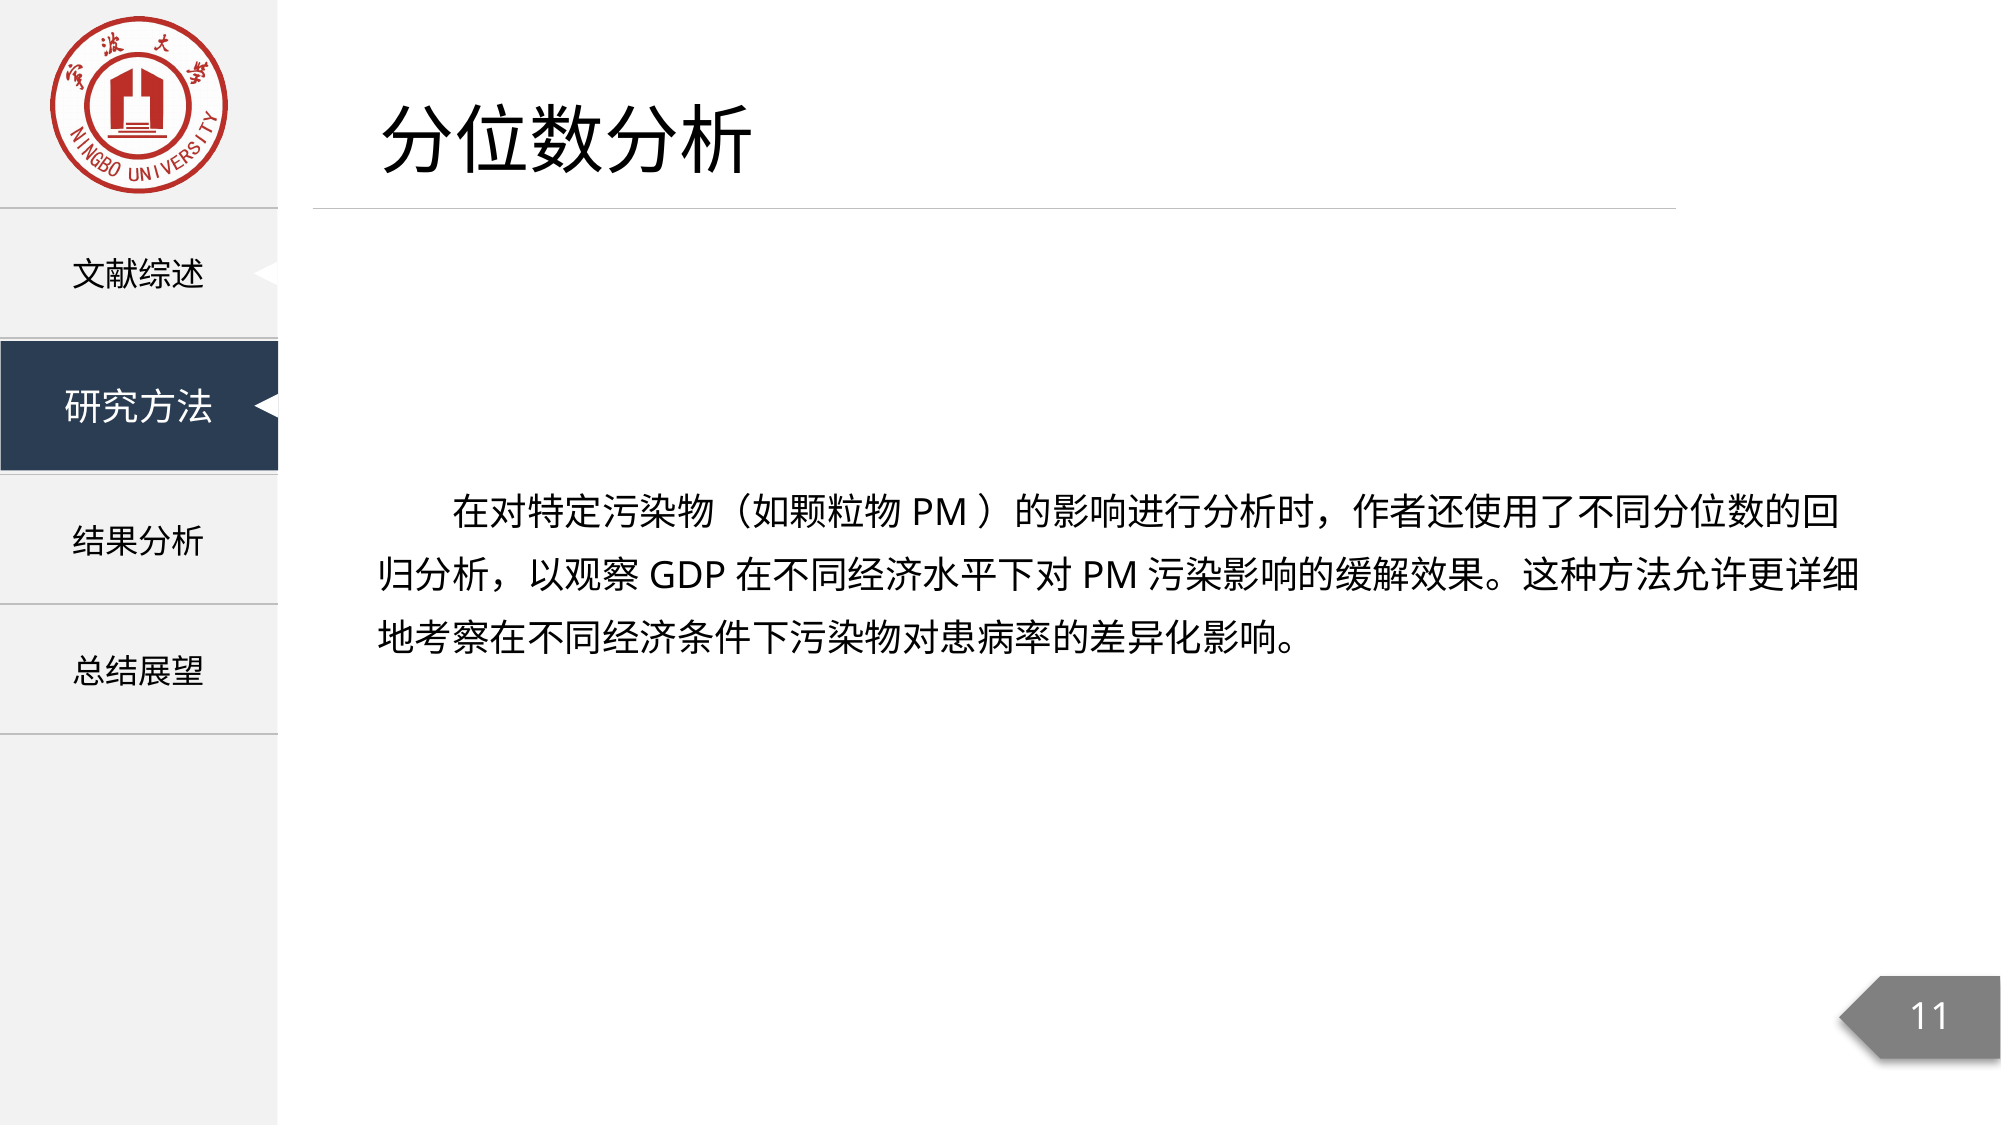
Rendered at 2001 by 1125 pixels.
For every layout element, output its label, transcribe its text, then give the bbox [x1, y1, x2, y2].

text_box 分位数分析 [364, 85, 770, 190]
picture [50, 16, 228, 194]
text_box 在对特定污染物（如颗粒物PM）的影响进行分析时，作者还使用了不同分位数的回归分析，以观察GDP在不同经济水平下对PM污染影响的缓解效果。这种方法允许更详细地考察在不同经济条件下污染物对患病率的差异化影响。 [362, 462, 1875, 667]
